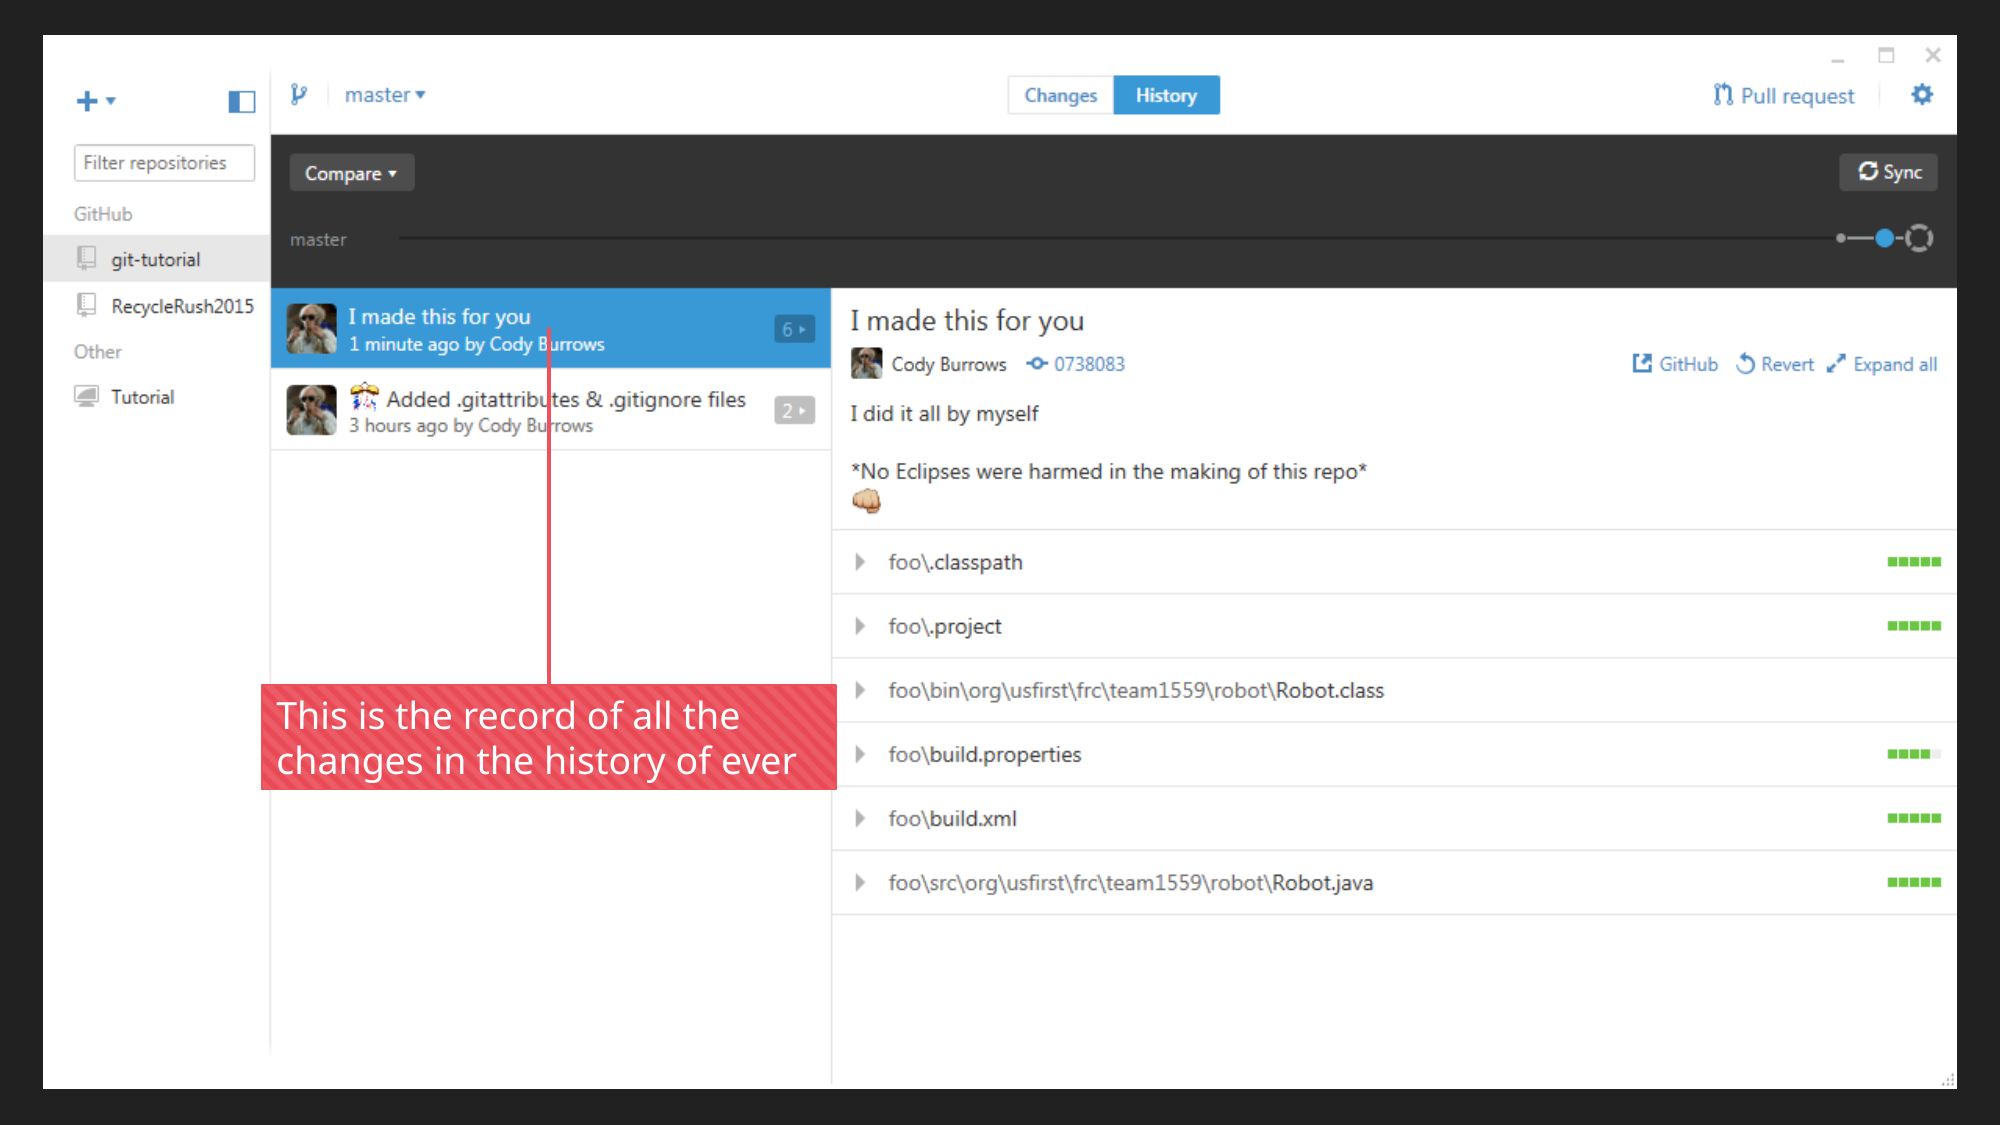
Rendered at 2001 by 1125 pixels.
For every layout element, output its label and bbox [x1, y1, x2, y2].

picture [43, 35, 1957, 1090]
text_box [261, 328, 837, 792]
